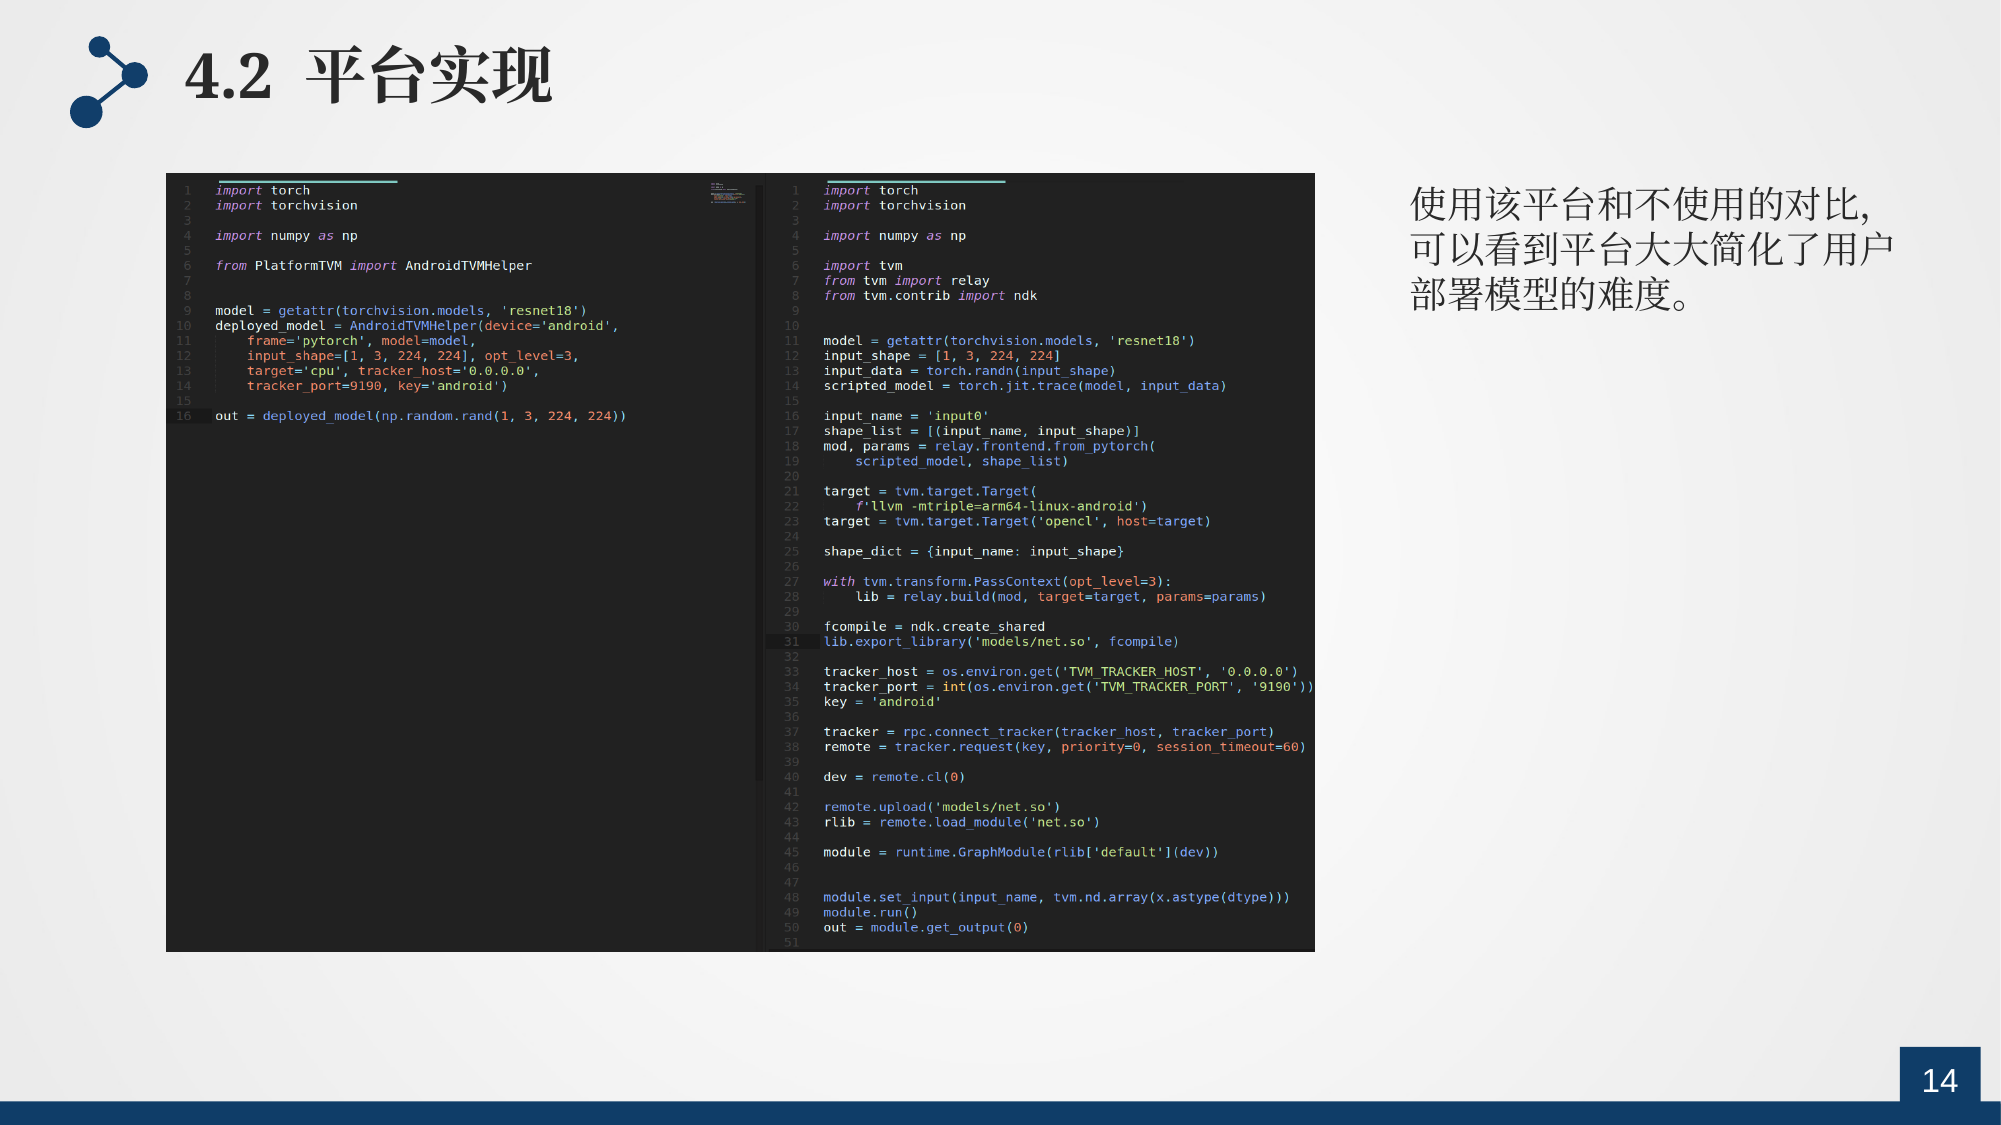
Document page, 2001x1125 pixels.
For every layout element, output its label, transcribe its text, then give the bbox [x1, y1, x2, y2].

text_box [70, 36, 148, 129]
text_box 使用该平台和不使用的对比，可以看到平台大大简化了用户部署模型的难度。 [1394, 173, 1941, 324]
text_box 4.2 平台实现 [170, 28, 570, 119]
picture [0, 0, 2001, 1101]
